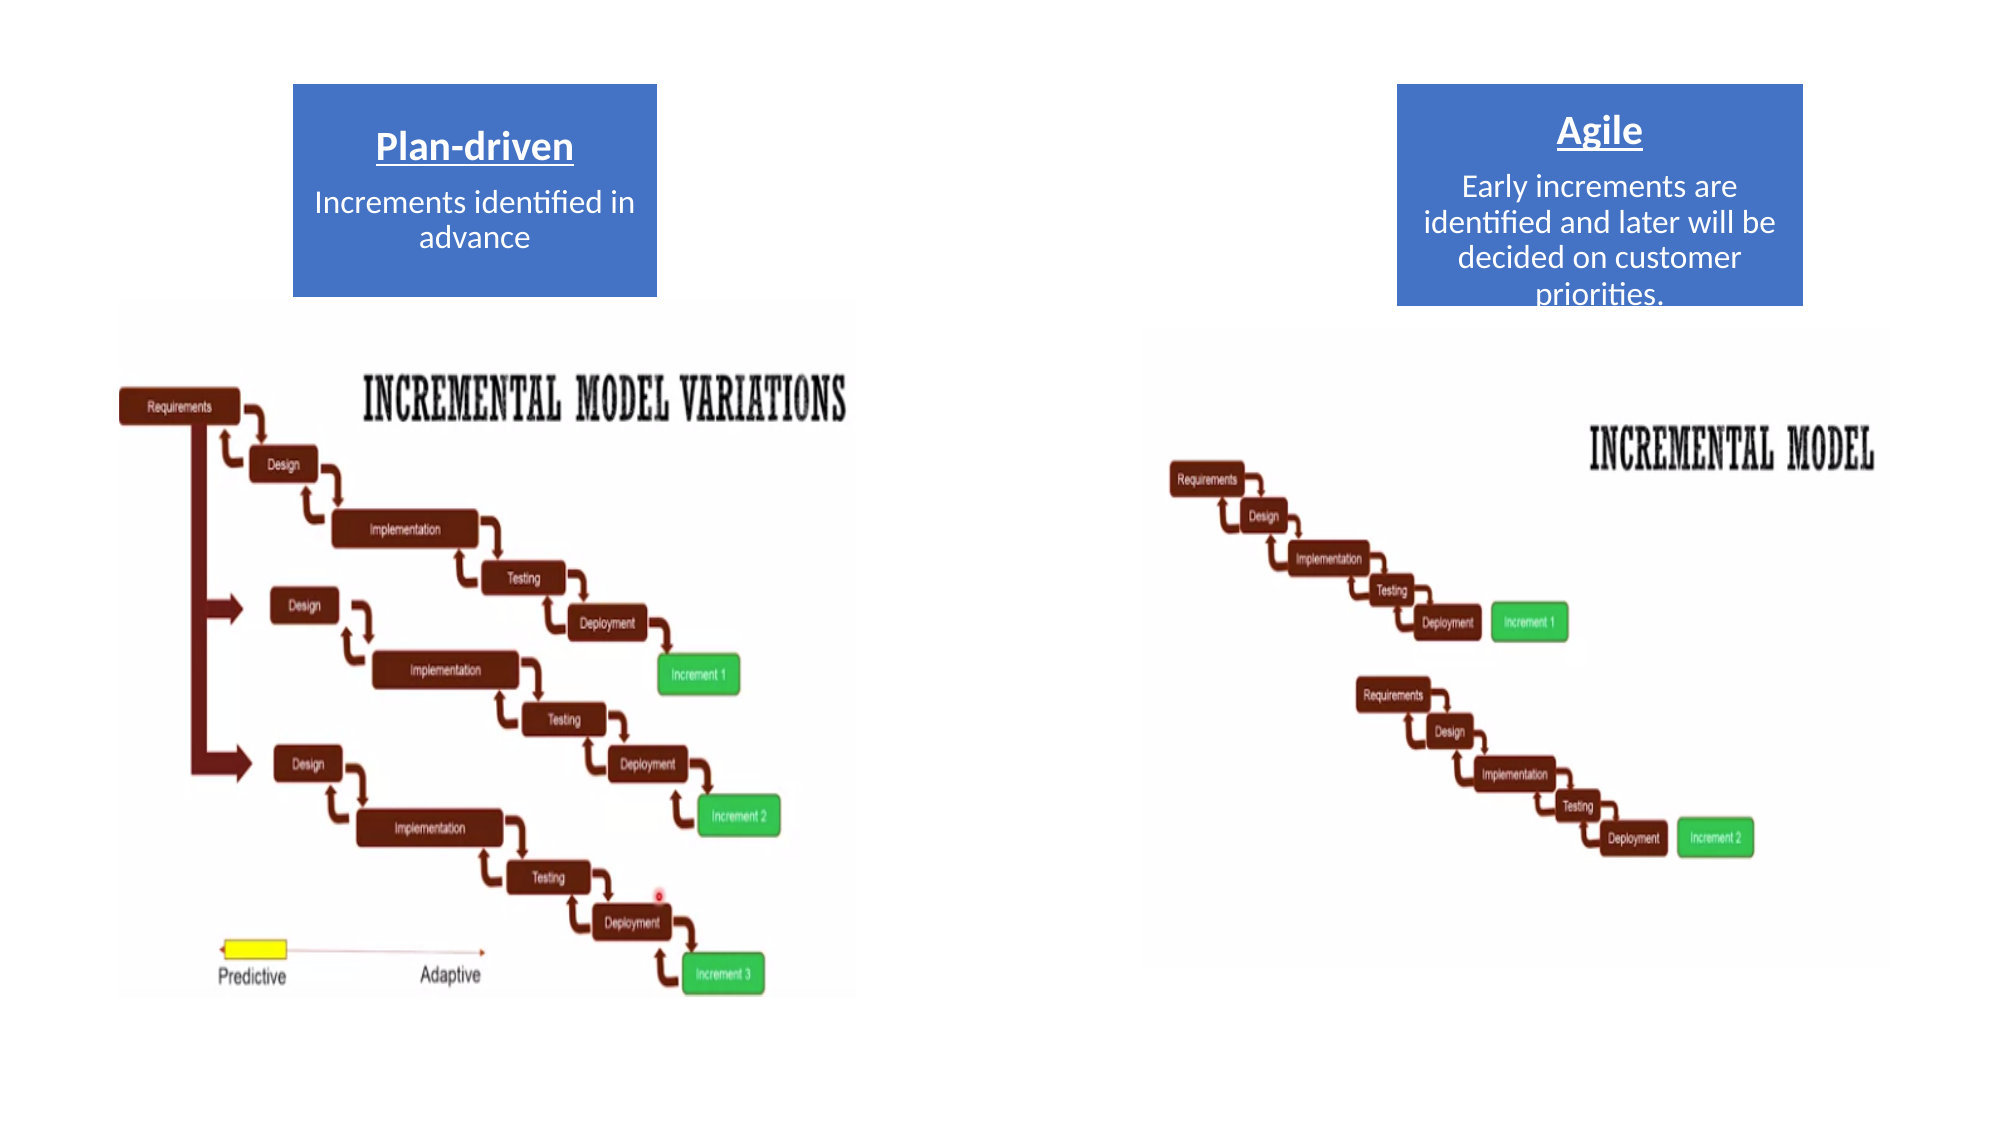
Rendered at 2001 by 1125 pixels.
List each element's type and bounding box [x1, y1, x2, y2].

text_box [1396, 82, 1804, 308]
text_box [291, 82, 659, 299]
picture [1142, 329, 1890, 968]
picture [119, 300, 856, 997]
